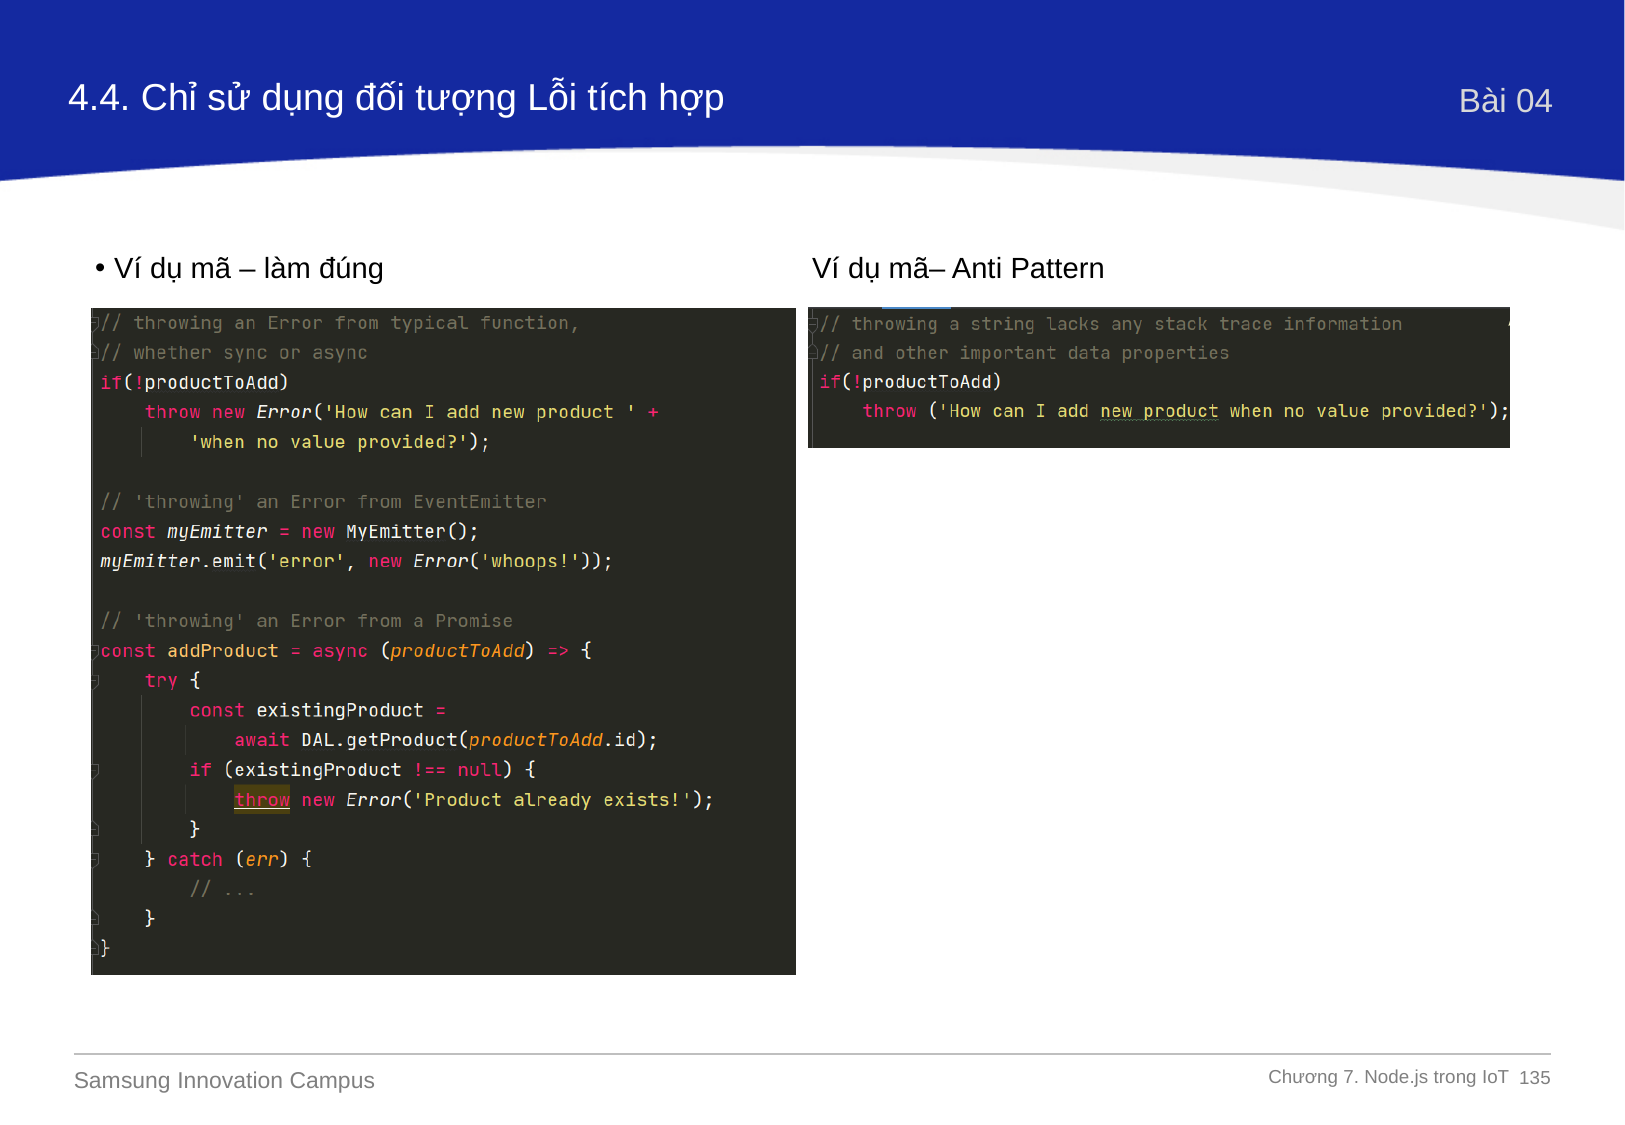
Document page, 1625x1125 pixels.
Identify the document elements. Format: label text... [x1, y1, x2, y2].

text_box Ví dụ mã – làm đúng [95, 249, 647, 285]
text_box 4.4. Chỉ sử dụng đối tượng Lỗi tích hợp [68, 72, 1243, 118]
text_box Ví dụ mã– Anti Pattern [812, 249, 1364, 285]
text_box Bài 04 [1422, 78, 1554, 119]
picture [0, 0, 1625, 1125]
